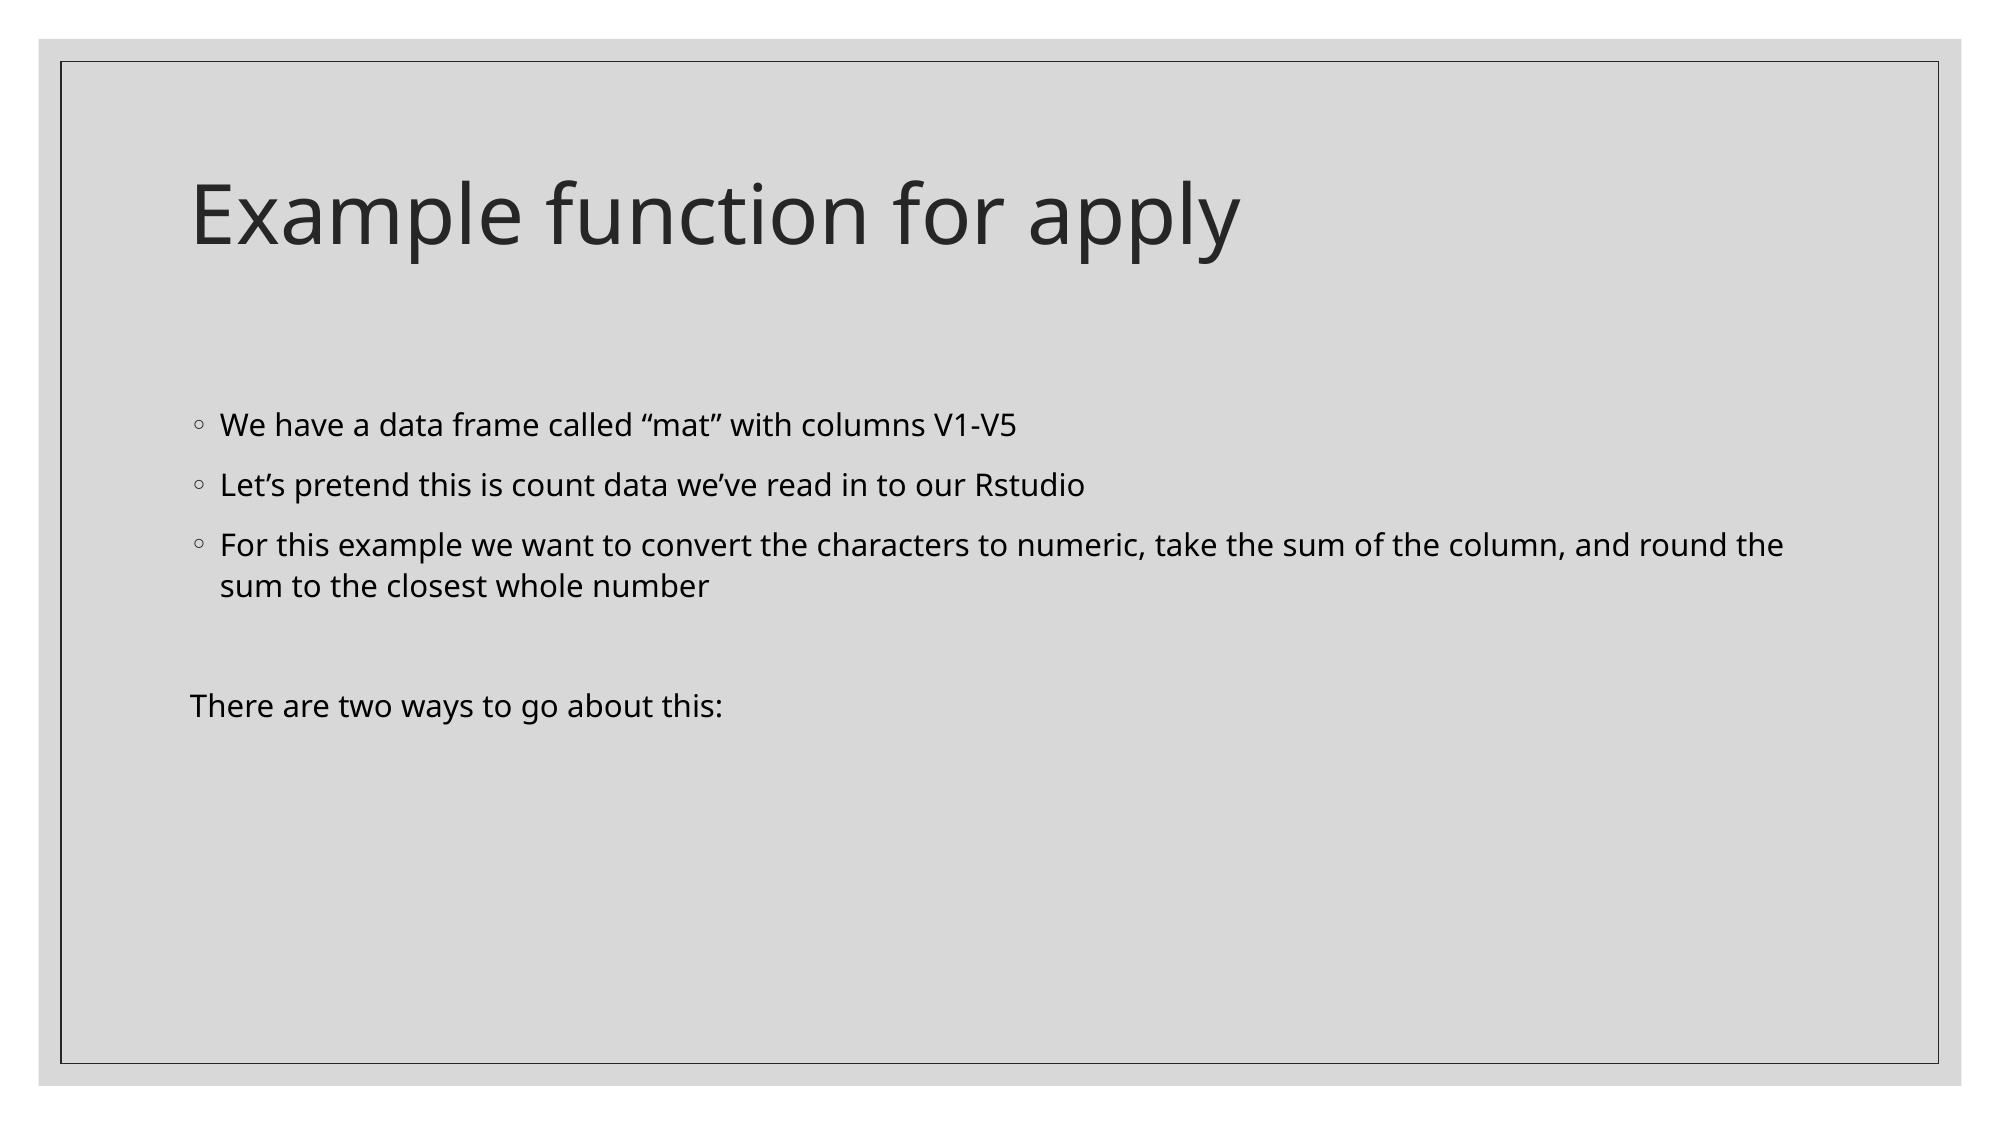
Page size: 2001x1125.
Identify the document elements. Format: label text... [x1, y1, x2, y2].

title Example function for apply [174, 105, 1825, 331]
list We have a data frame called “mat” with columns V1-V5 Let’s pretend this is count data we’ve read in to our Rstudio For this example we want to convert the characters to numeric, take the sum of the column, and round the sum to the closest whole number There are two ways to go about this: [174, 393, 1825, 1032]
